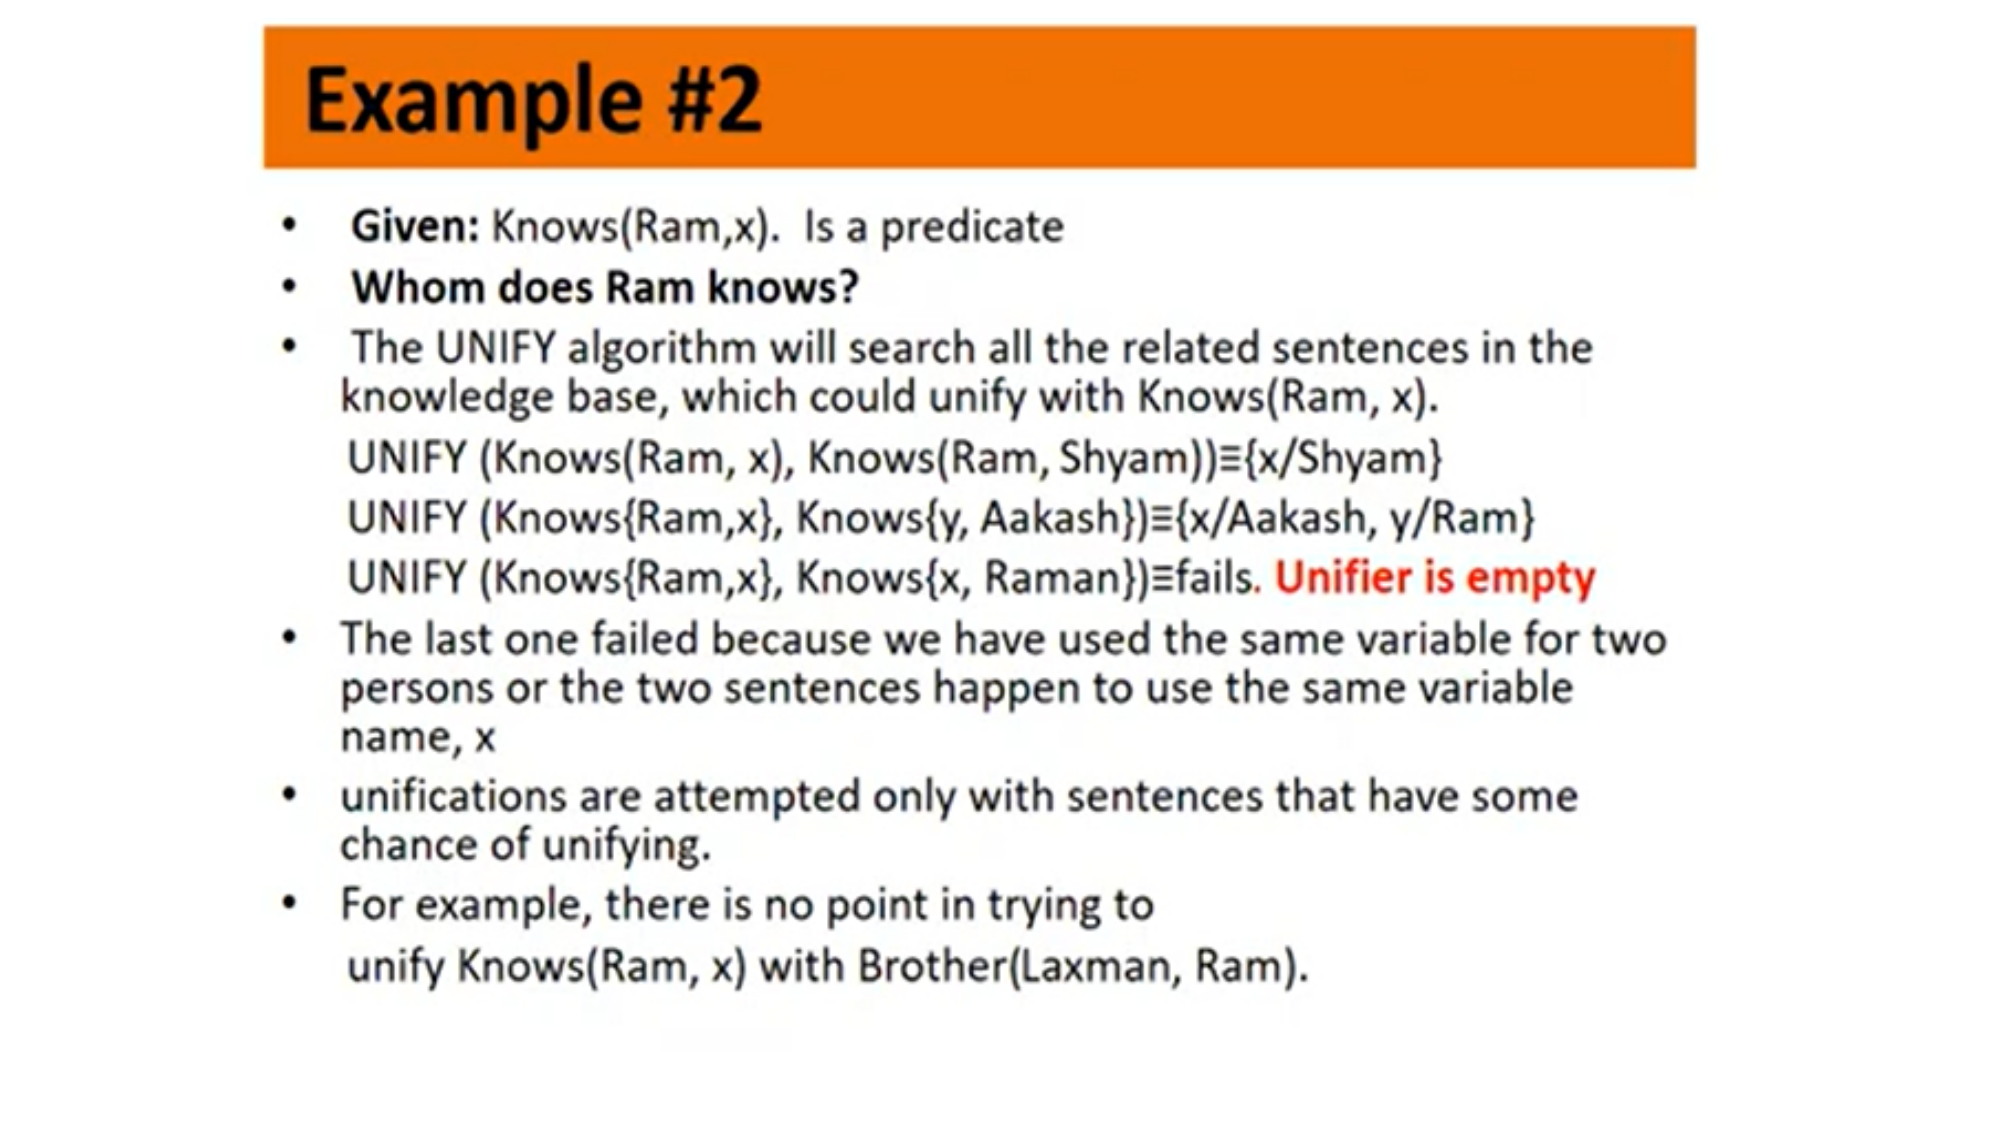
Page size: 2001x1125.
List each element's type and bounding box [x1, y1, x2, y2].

picture [247, 18, 1719, 1125]
